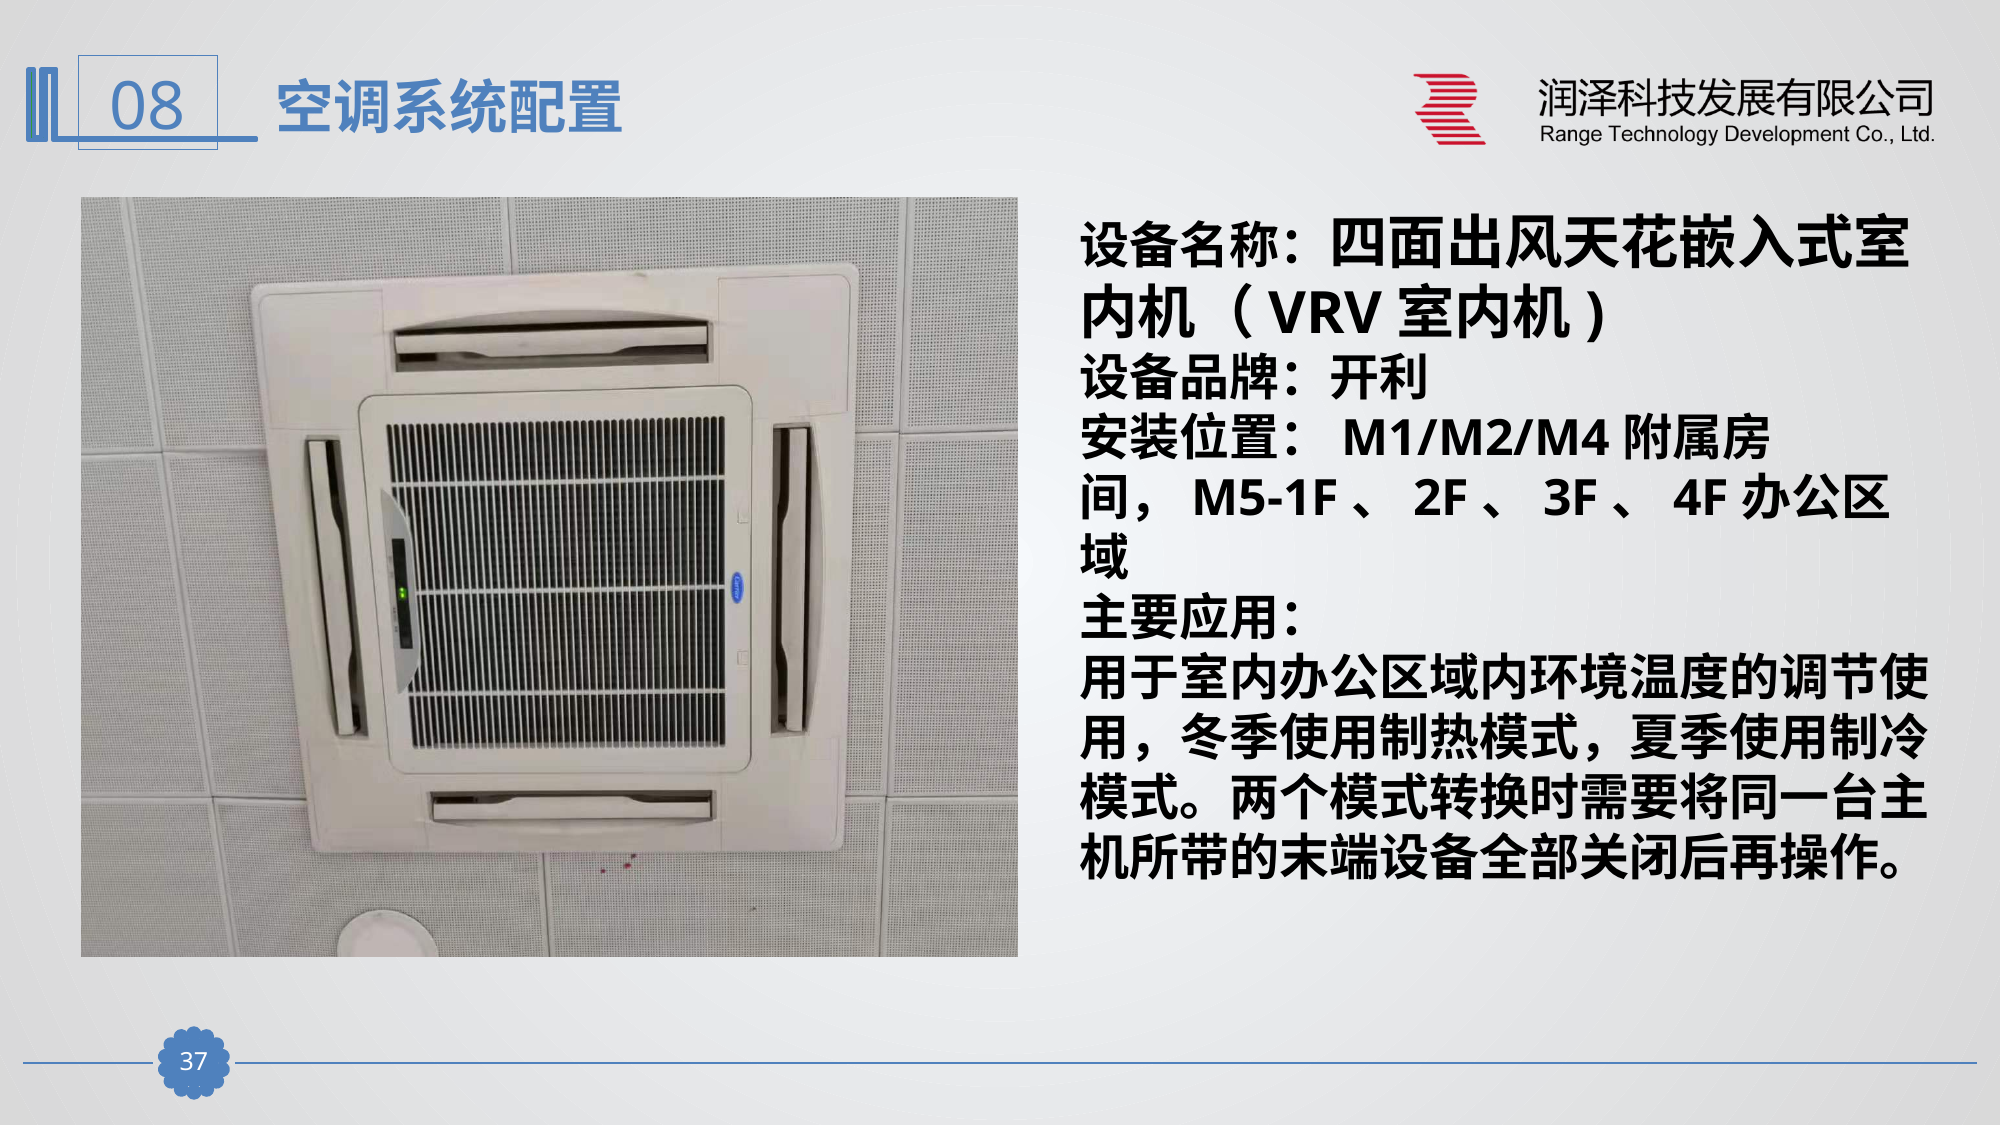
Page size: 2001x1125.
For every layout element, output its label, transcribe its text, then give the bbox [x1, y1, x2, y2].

picture [1385, 37, 1977, 173]
slide_number 36 [169, 1039, 218, 1086]
text_box 空调系统配置 [260, 62, 640, 148]
text_box 设备名称：四面出风天花嵌入式室内机（VRV室内机) 设备品牌：开利 安装位置：M1/M2/M4附属房间，M5-1F、2F、3F、4F办公区域 主要应用： 用于室内办公区域内环境温度的调节使用，冬季使用制热模式，夏季使用制冷模式。两个模式转换时需要将同一台主机所带的末端设备全部关闭后再操作。 [1064, 197, 1948, 893]
picture [81, 197, 1018, 957]
